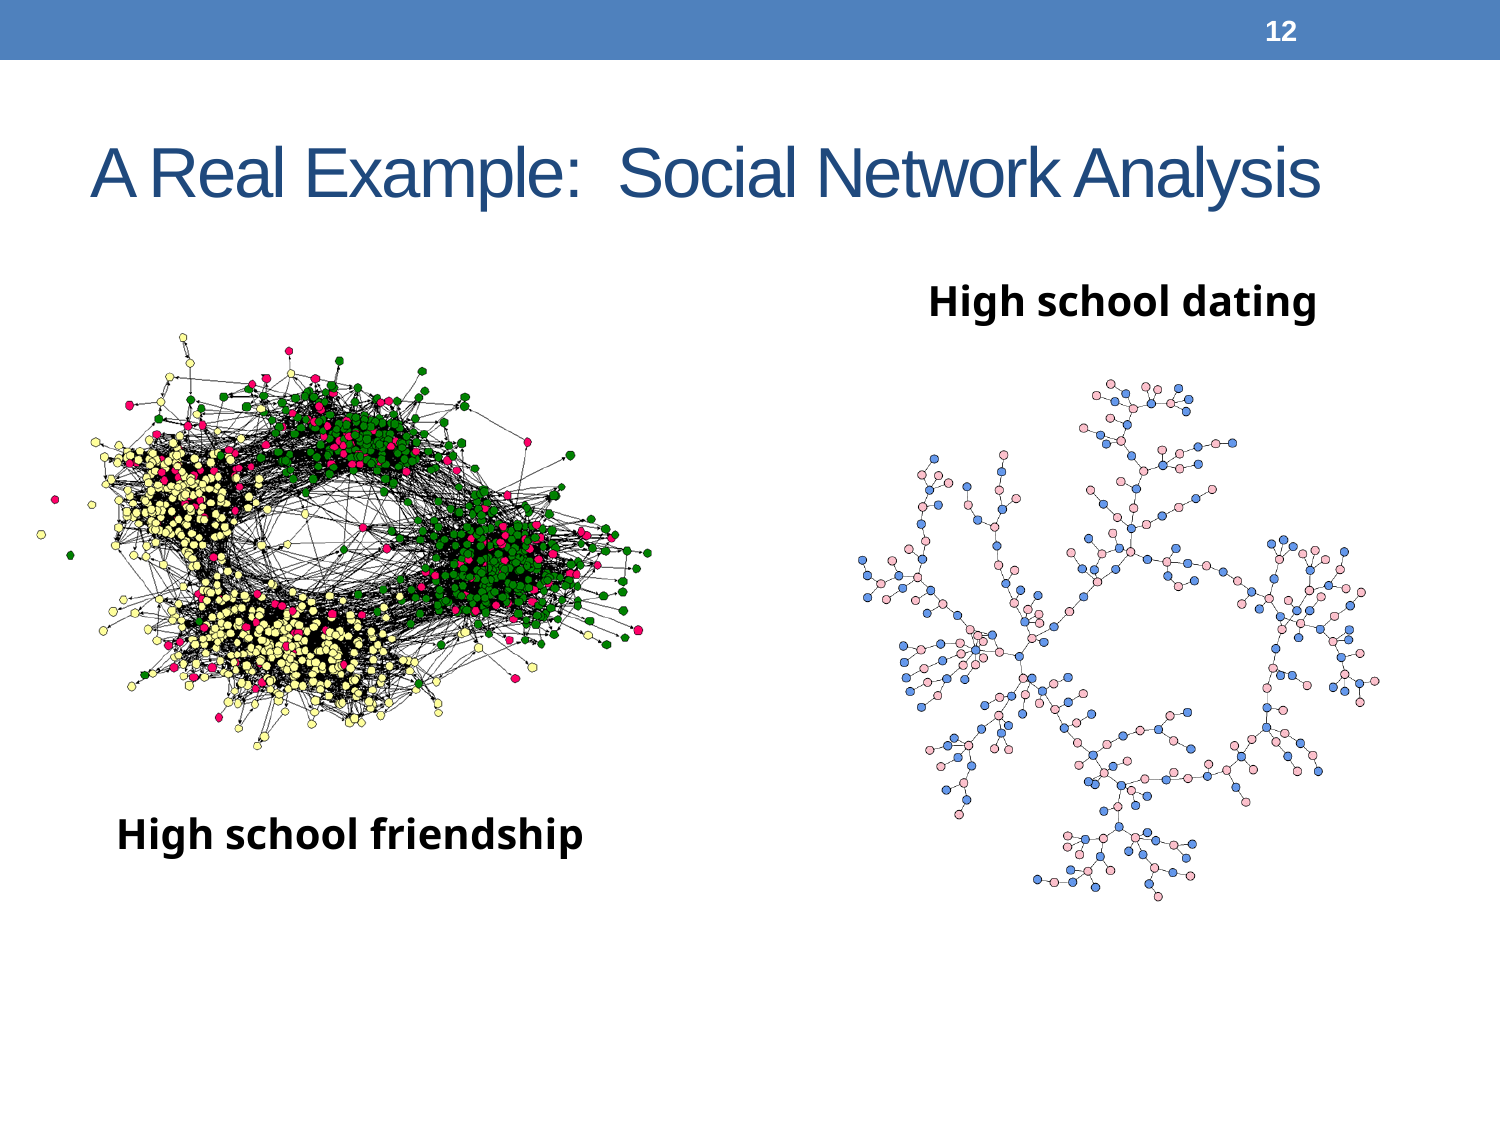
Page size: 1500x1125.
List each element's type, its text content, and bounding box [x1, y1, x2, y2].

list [18, 299, 670, 786]
slide_number 12 [1250, 3, 1425, 57]
text_box High school dating [912, 267, 1333, 332]
text_box High school friendship [101, 800, 600, 865]
title A Real Example: Social Network Analysis [75, 87, 1425, 250]
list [847, 364, 1399, 916]
